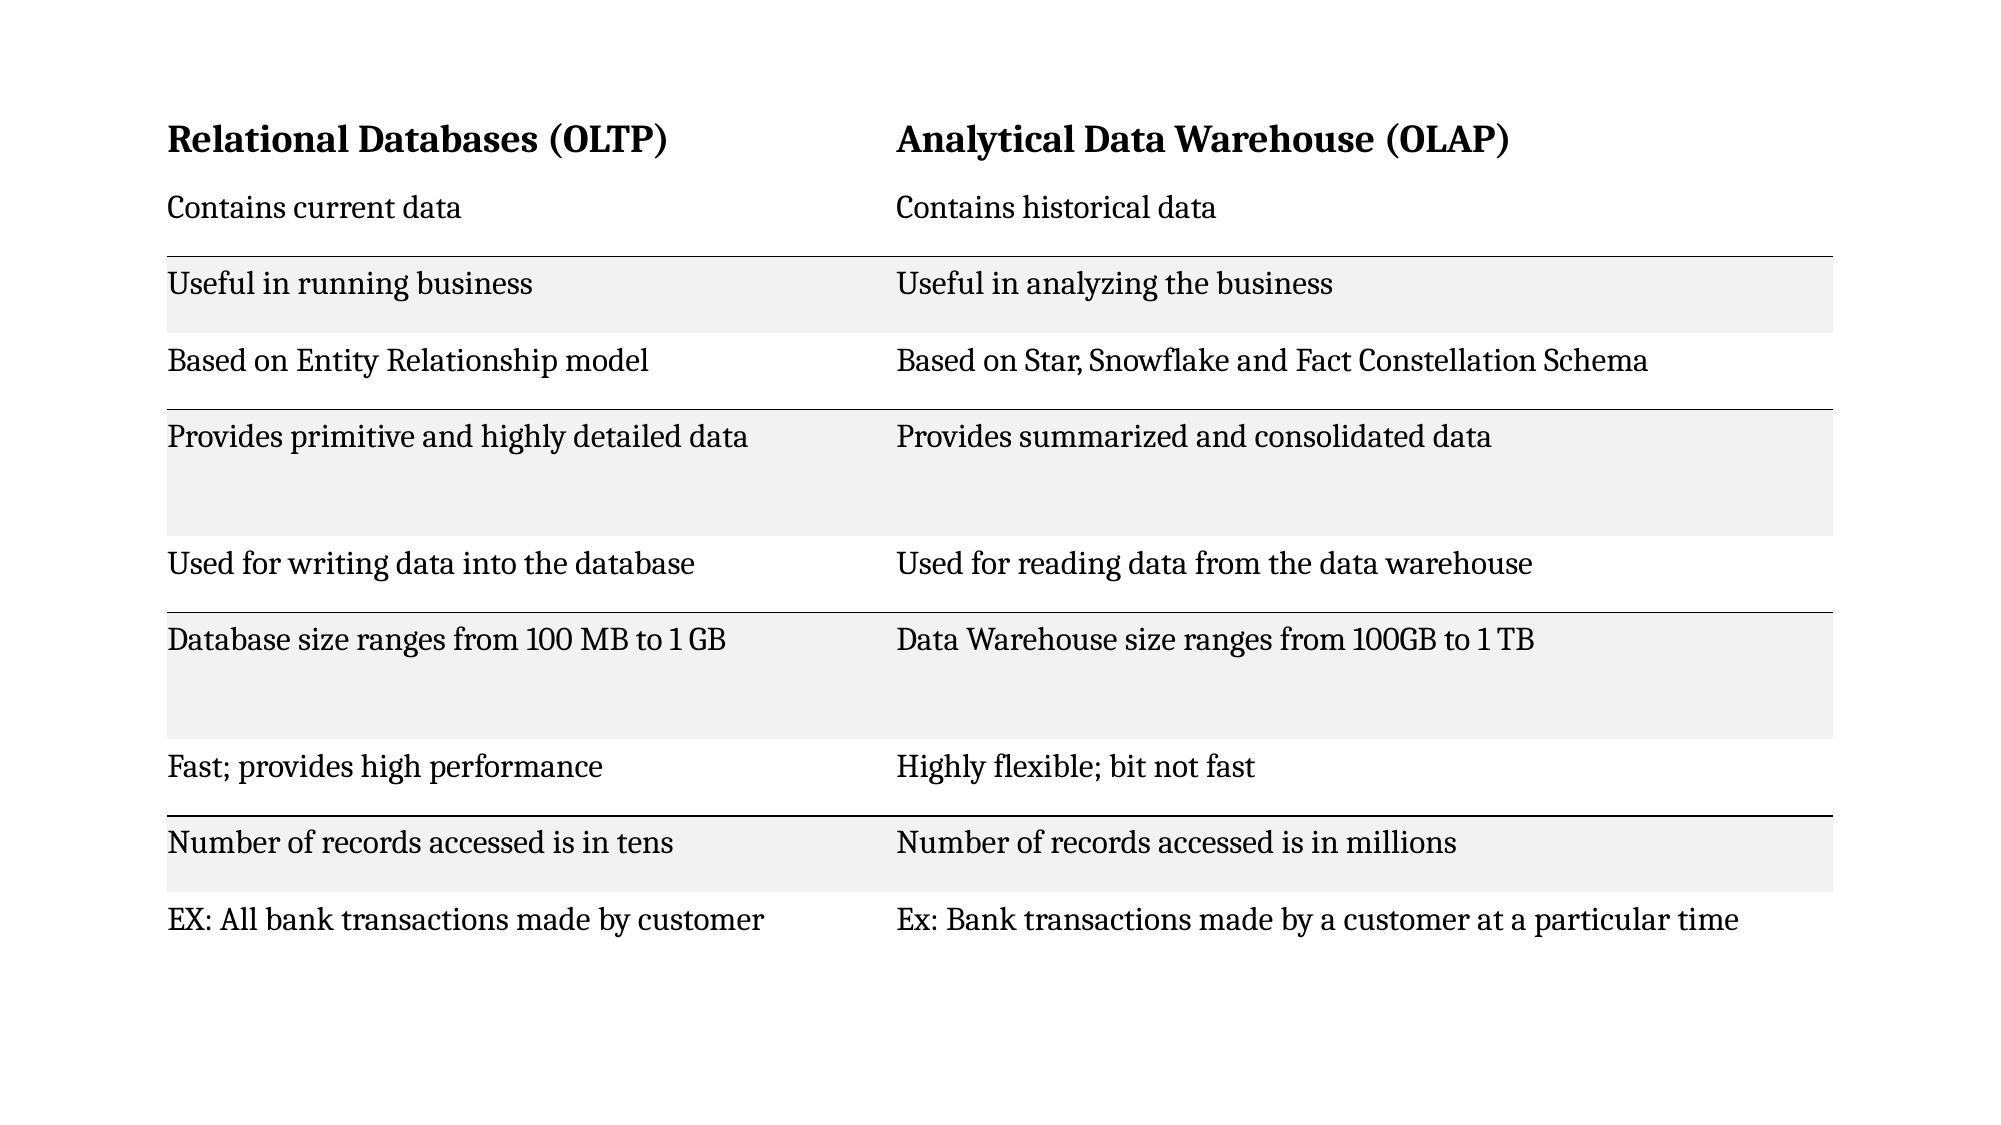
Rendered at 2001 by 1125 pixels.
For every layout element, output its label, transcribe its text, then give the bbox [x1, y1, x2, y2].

table_cell Based on Entity Relationship model [167, 333, 896, 409]
table_cell Data Warehouse size ranges from 100GB to 1 TB [896, 613, 1833, 739]
table_cell Contains historical data [896, 180, 1833, 256]
table_cell Provides summarized and consolidated data [896, 410, 1833, 536]
table_cell EX: All bank transactions made by customer [167, 892, 896, 1019]
table_header Relational Databases (OLTP) [167, 106, 896, 180]
table_cell Number of records accessed is in tens [167, 817, 896, 892]
table_cell Fast; provides high performance [167, 739, 896, 815]
table_cell Used for reading data from the data warehouse [896, 536, 1833, 612]
table_cell Number of records accessed is in millions [896, 817, 1833, 892]
table_cell Useful in running business [167, 257, 896, 333]
table_cell Used for writing data into the database [167, 536, 896, 612]
table_cell Contains current data [167, 180, 896, 256]
table_cell Database size ranges from 100 MB to 1 GB [167, 613, 896, 739]
table_cell Highly flexible; bit not fast [896, 739, 1833, 815]
table_header Analytical Data Warehouse (OLAP) [896, 106, 1833, 180]
table_cell Provides primitive and highly detailed data [167, 410, 896, 536]
table_cell Ex: Bank transactions made by a customer at a particular time [896, 892, 1833, 1019]
table_cell Useful in analyzing the business [896, 257, 1833, 333]
table_cell Based on Star, Snowflake and Fact Constellation Schema [896, 333, 1833, 409]
